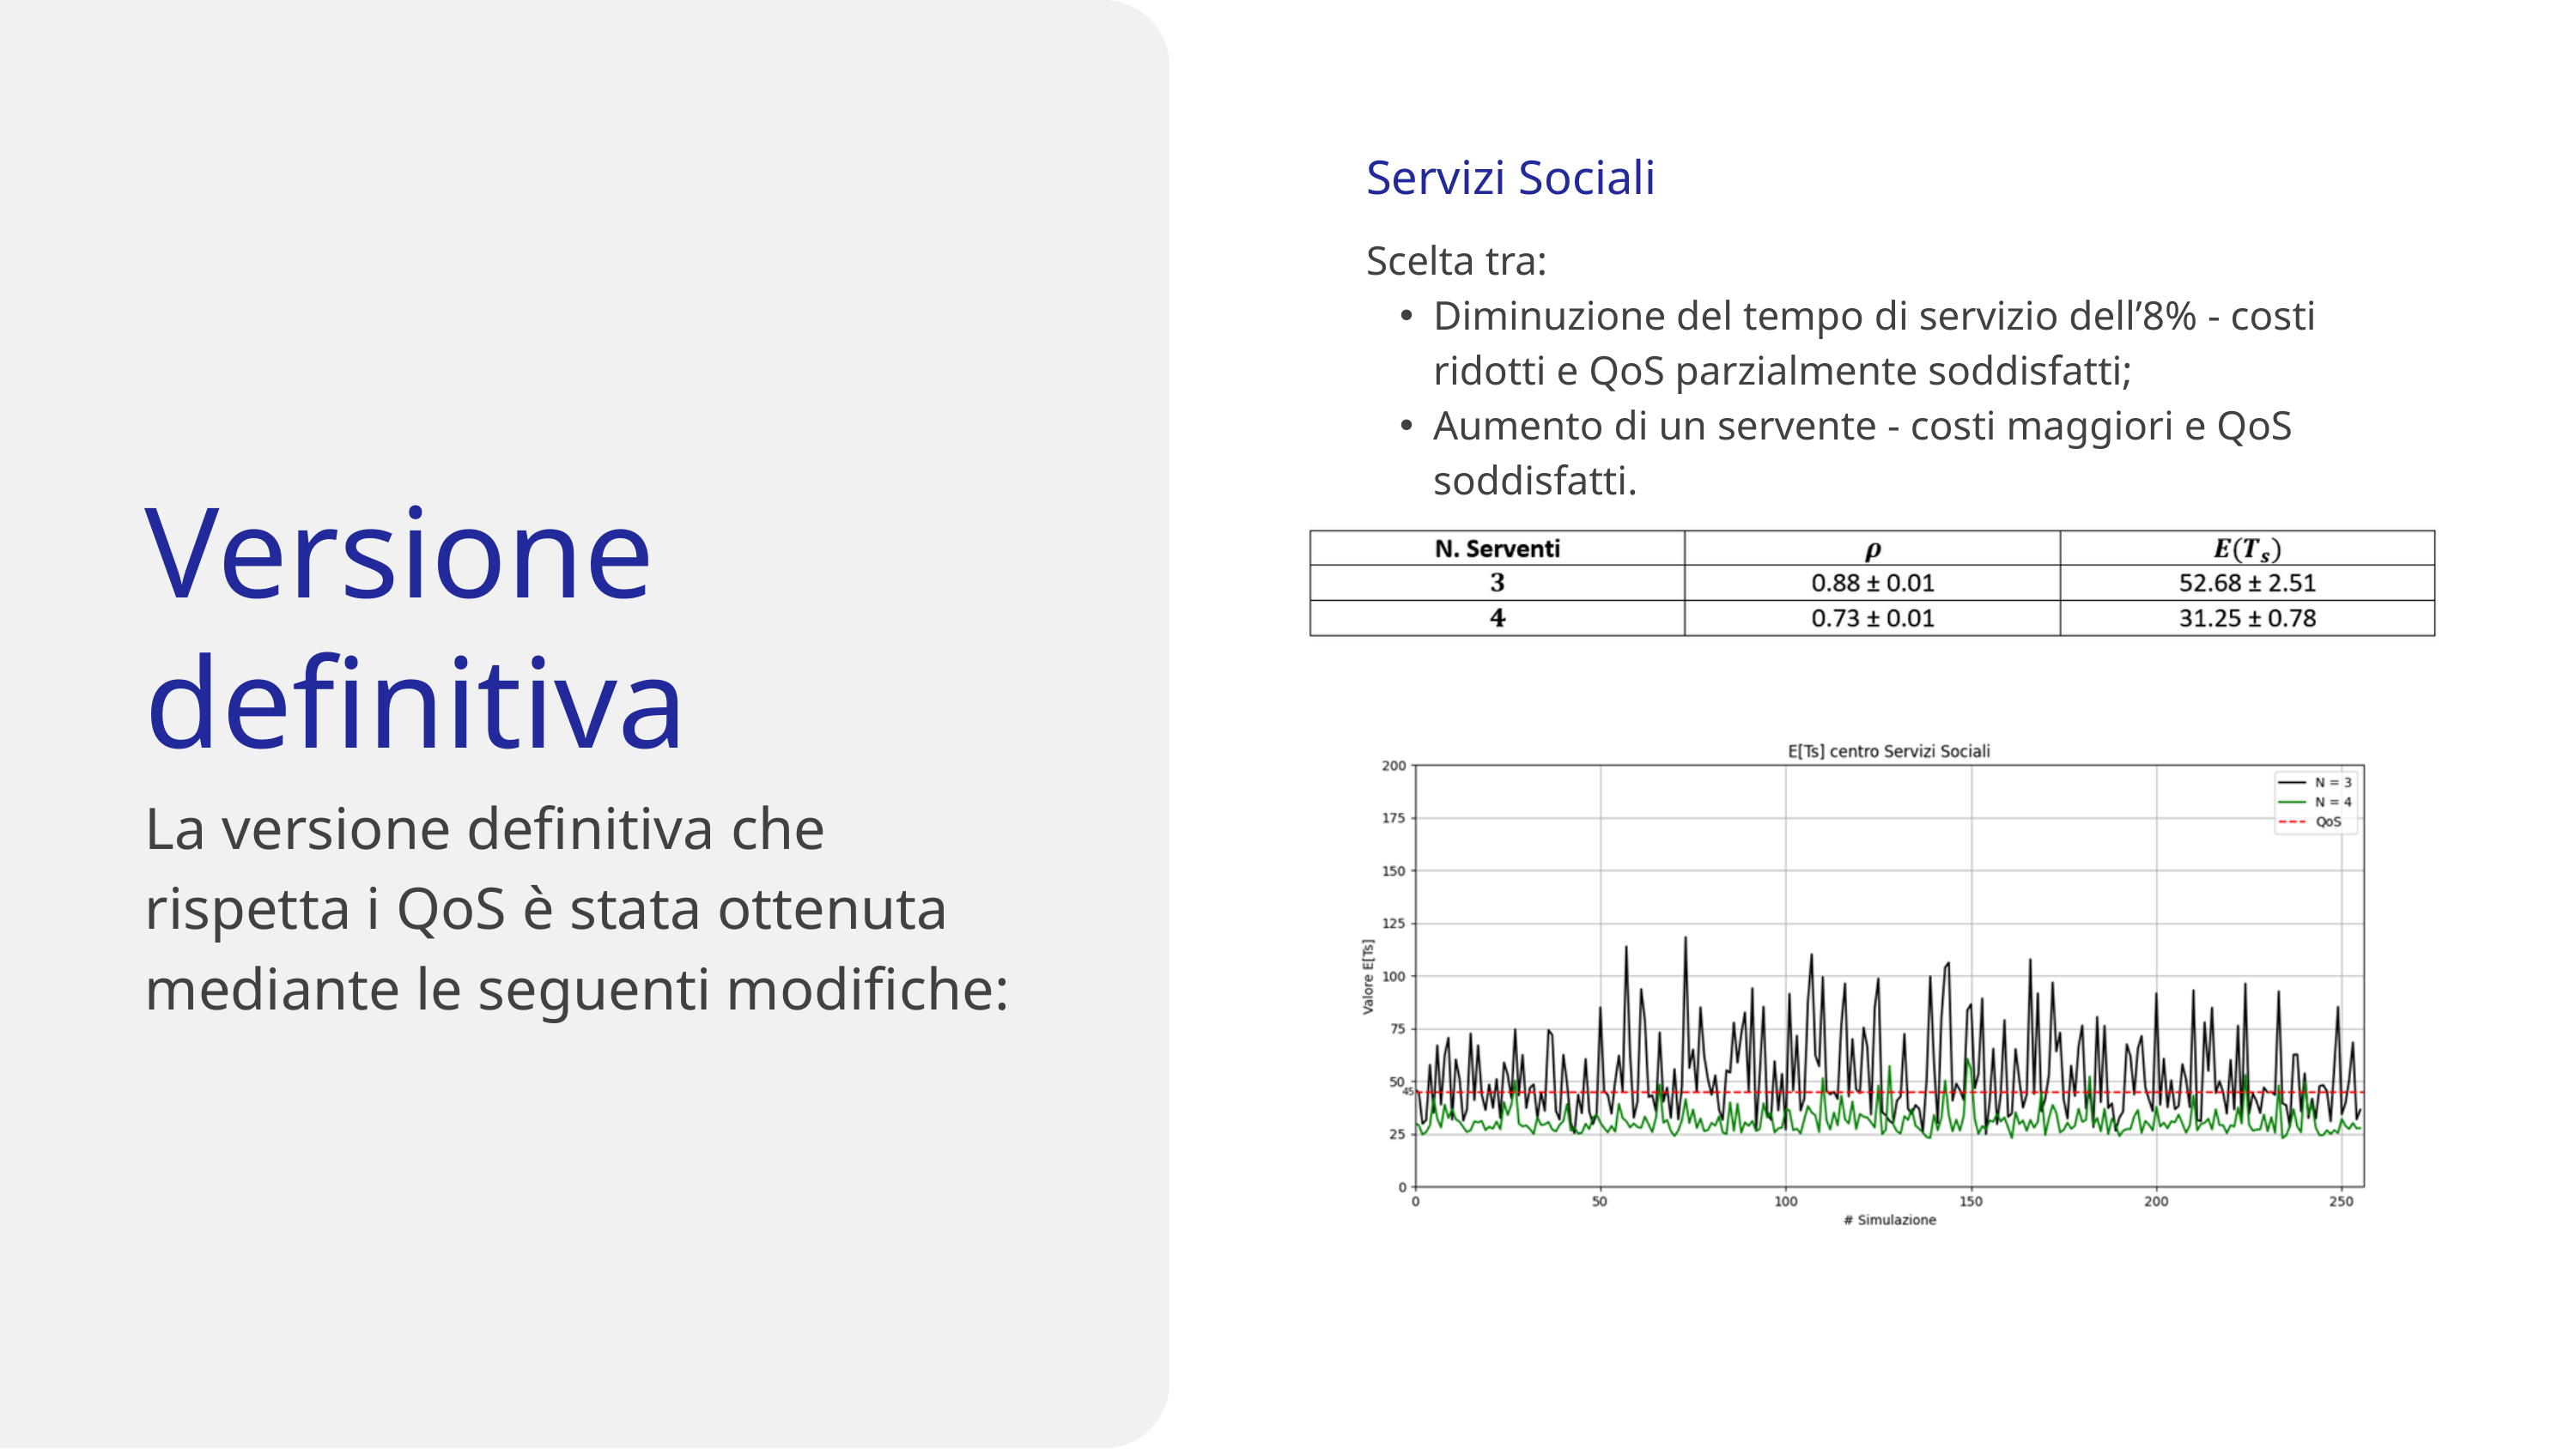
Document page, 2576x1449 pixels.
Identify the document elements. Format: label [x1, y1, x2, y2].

text_box [144, 474, 1031, 974]
text_box [1366, 892, 2383, 955]
text_box [1262, 700, 2487, 1247]
text_box [1366, 144, 2383, 446]
text_box [0, 0, 1170, 1449]
text_box [1303, 522, 2446, 645]
